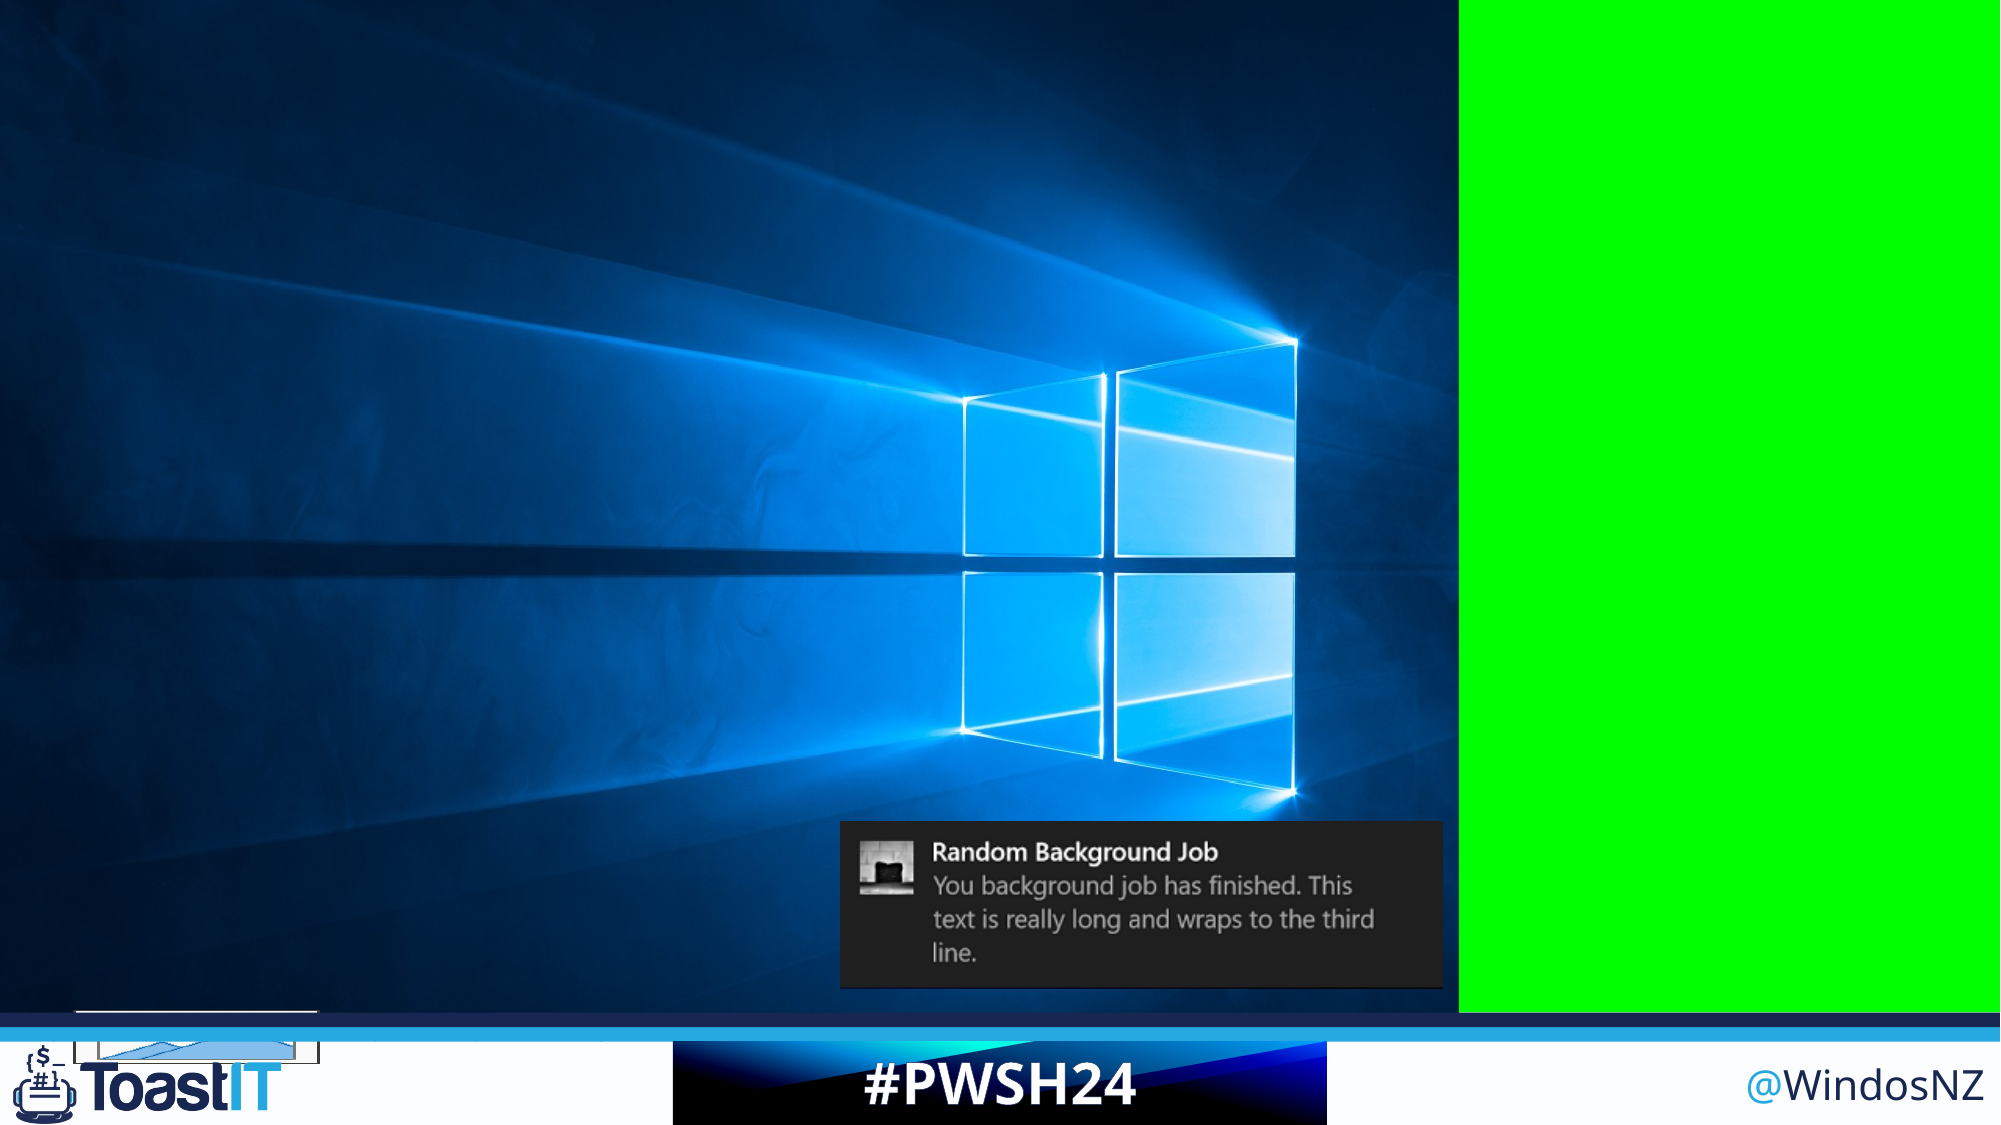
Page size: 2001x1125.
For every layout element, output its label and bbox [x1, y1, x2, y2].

picture [0, 0, 1460, 1012]
picture [672, 1041, 1328, 1125]
text_box [1460, 0, 2000, 1012]
text_box [0, 1012, 2000, 1124]
